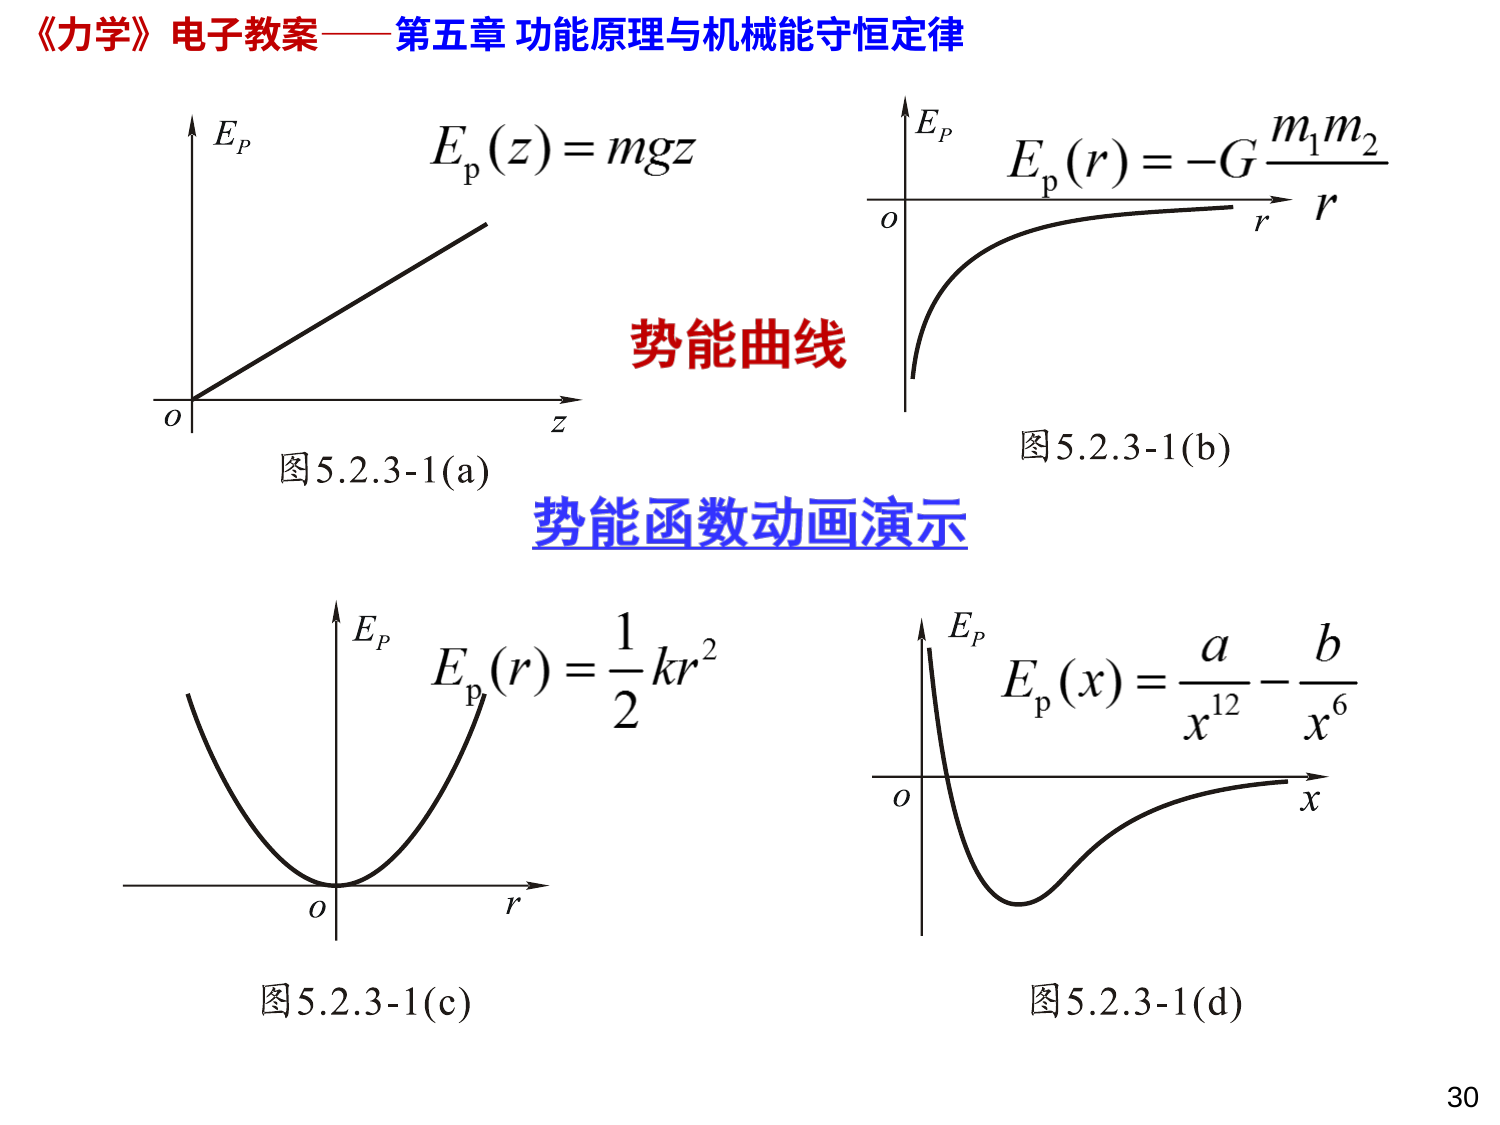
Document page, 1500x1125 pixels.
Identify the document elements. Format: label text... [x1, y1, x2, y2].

picture [96, 89, 1398, 1024]
slide_number 30 [1143, 1070, 1495, 1114]
